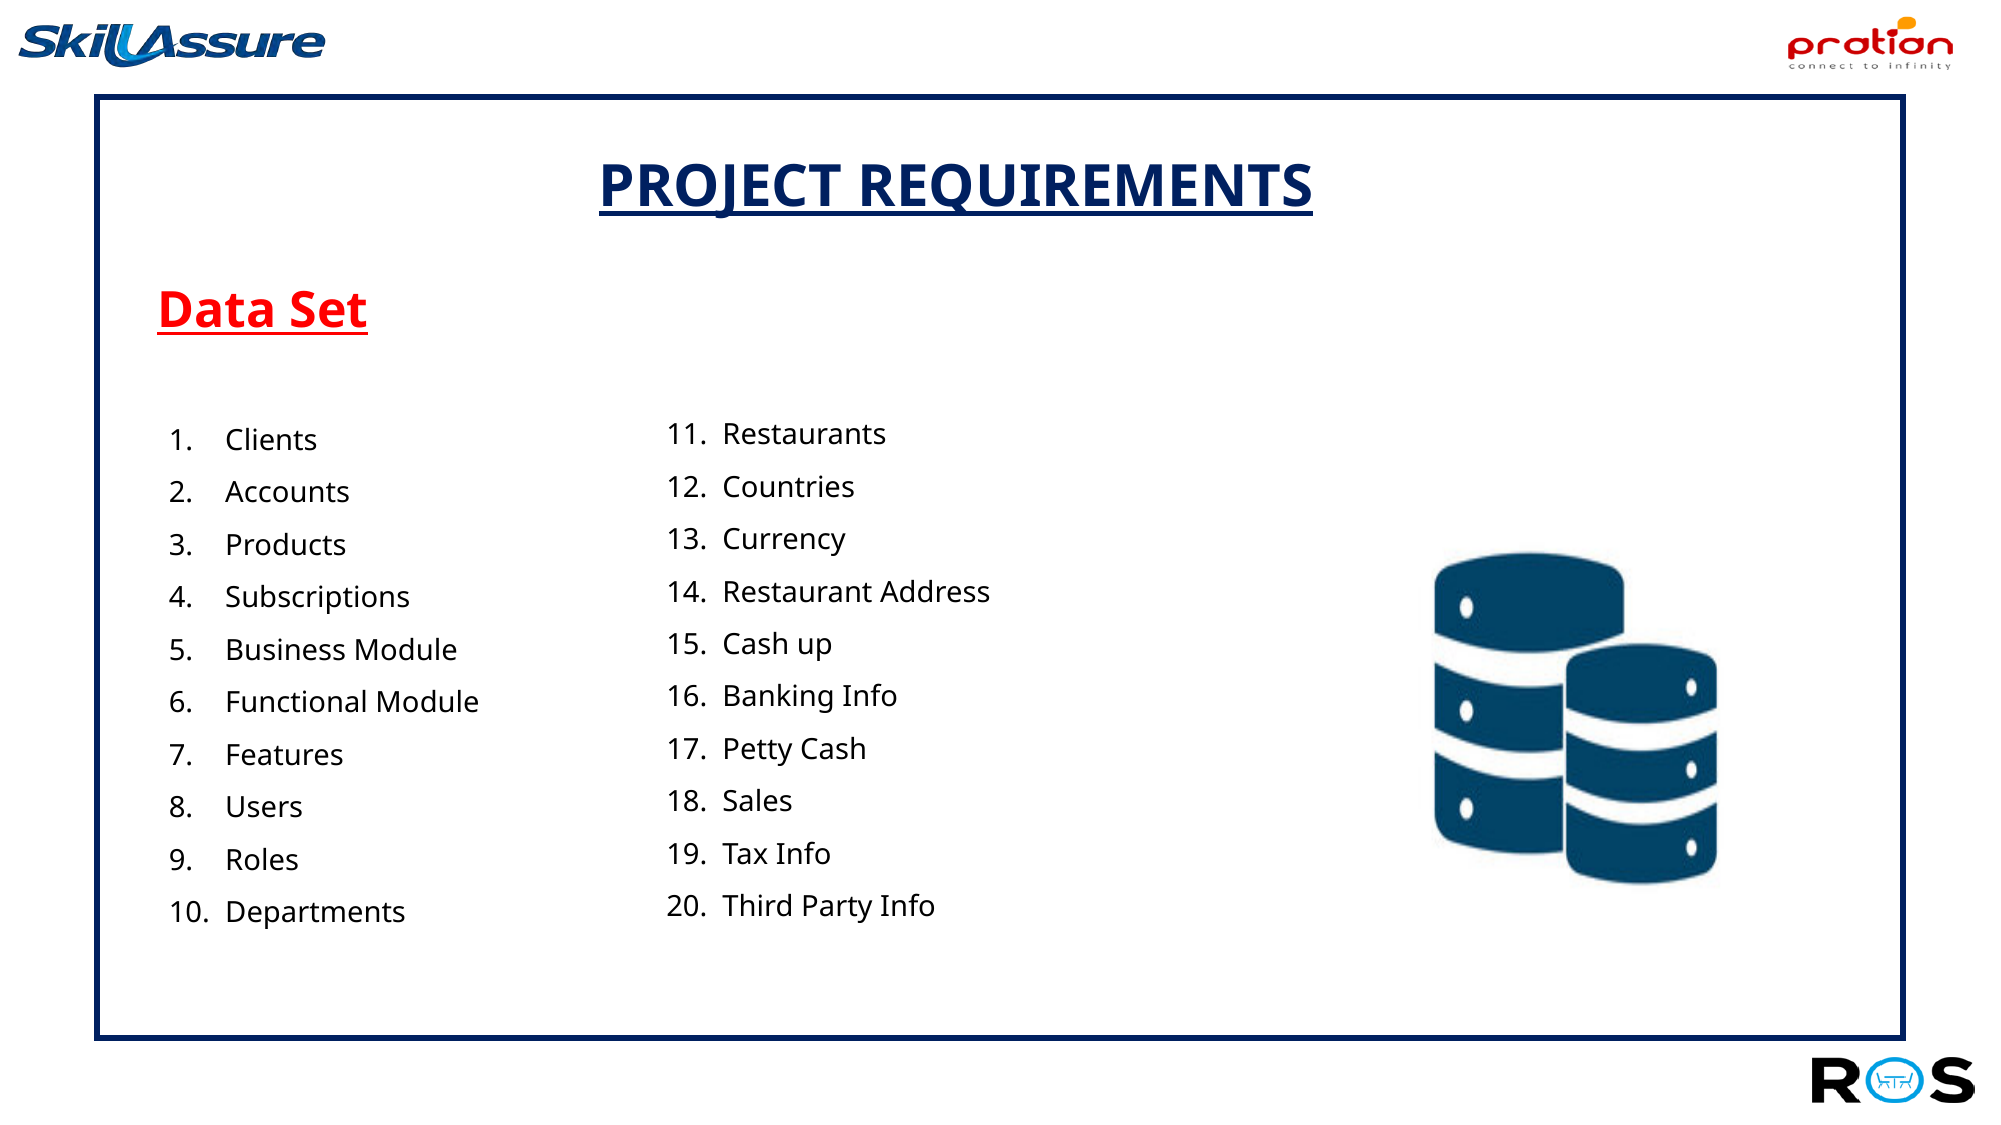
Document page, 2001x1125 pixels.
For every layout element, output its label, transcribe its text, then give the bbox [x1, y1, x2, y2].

picture [1871, 1062, 1918, 1098]
picture [1903, 1057, 1975, 1103]
text_box Data Set [142, 270, 437, 346]
text_box [7, 12, 331, 74]
picture [1812, 1057, 1887, 1103]
picture [1752, 5, 1992, 81]
text_box Restaurants Countries Currency Restaurant Address Cash up Banking Info Petty Cash Sales Tax Info Third Party Info [651, 390, 1372, 980]
text_box PROJECT REQUIREMENTS [584, 140, 1416, 226]
text_box Clients Accounts Products Subscriptions Business Module Functional Module Features Users Roles Departments [154, 396, 894, 936]
picture [1294, 270, 1858, 972]
text_box [96, 96, 1904, 1039]
